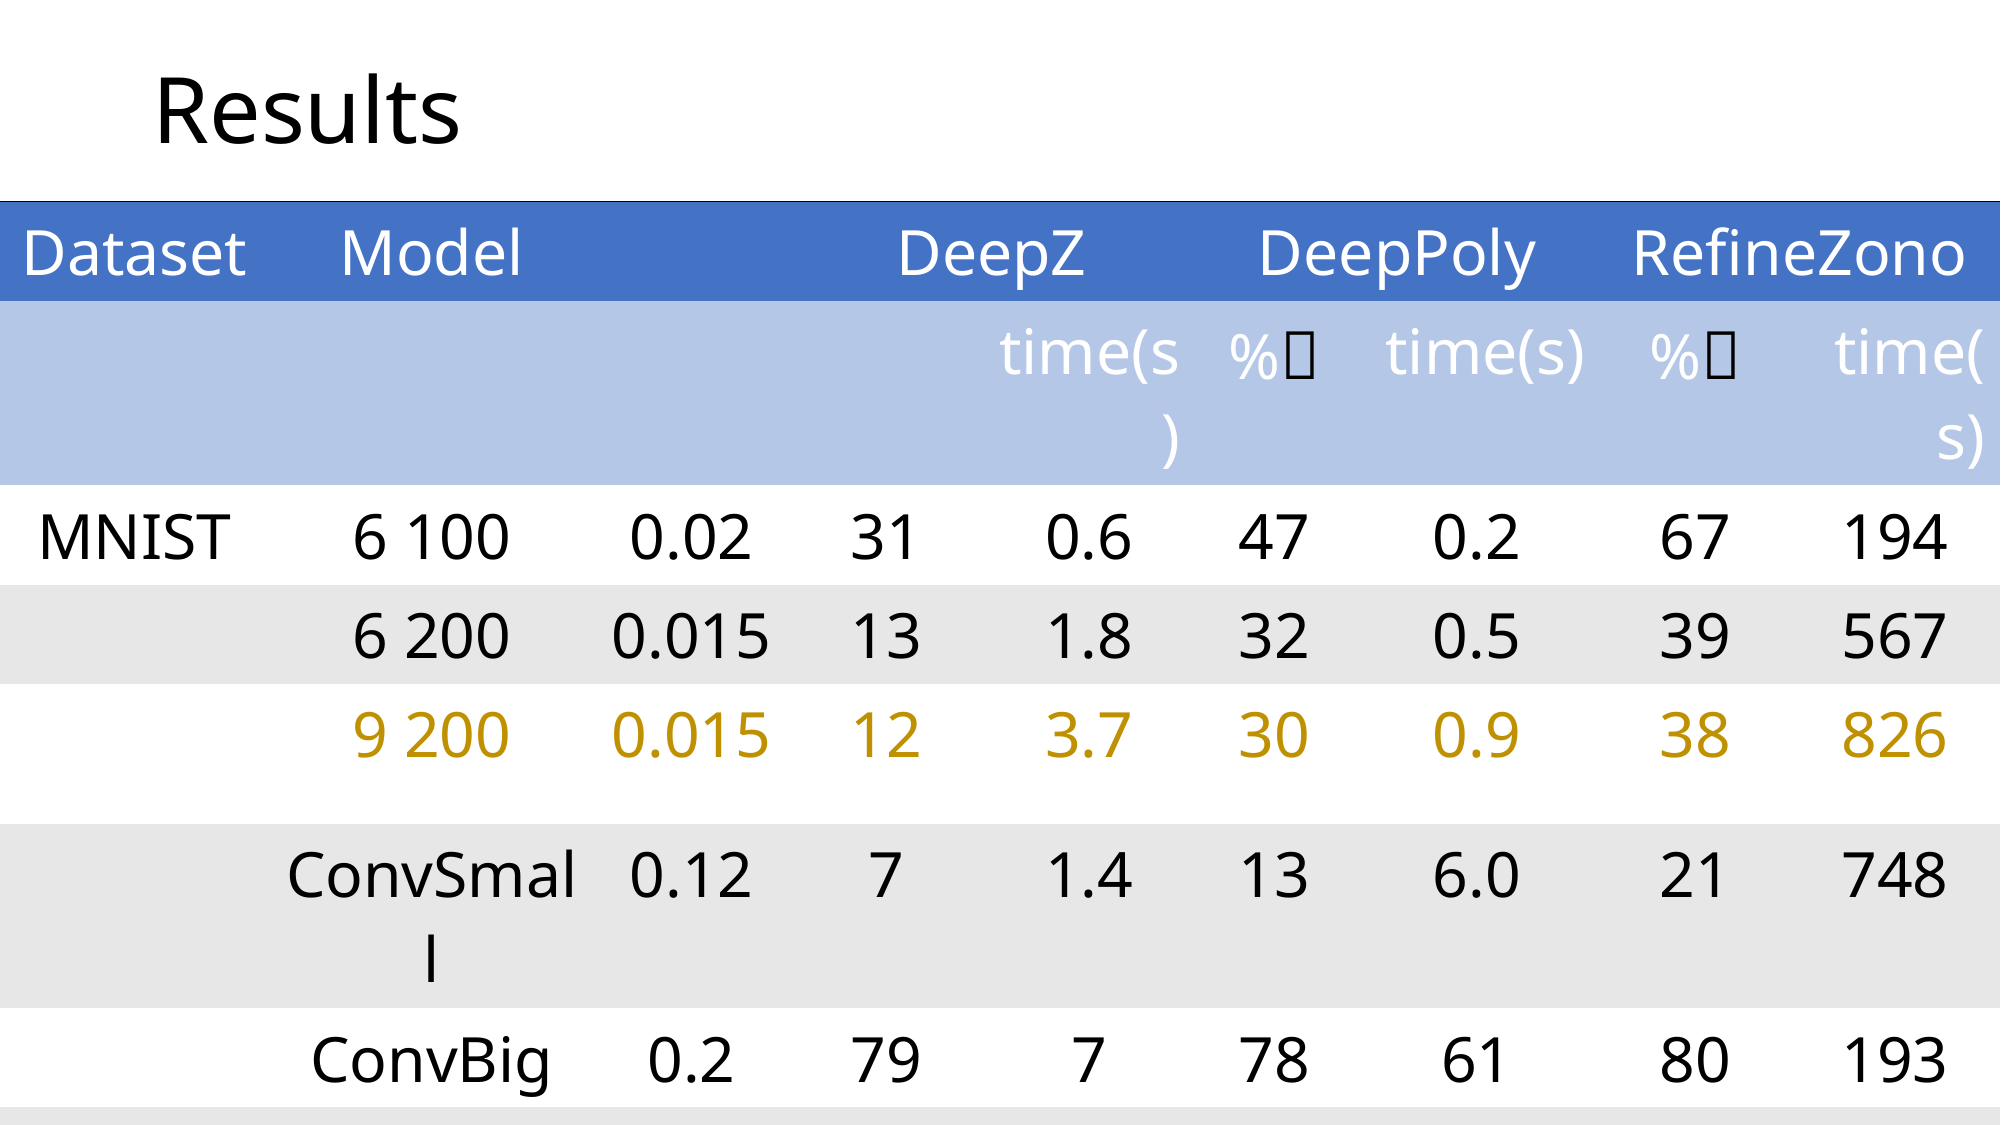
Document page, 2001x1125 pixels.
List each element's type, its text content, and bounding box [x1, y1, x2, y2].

title Results [137, 5, 1863, 201]
